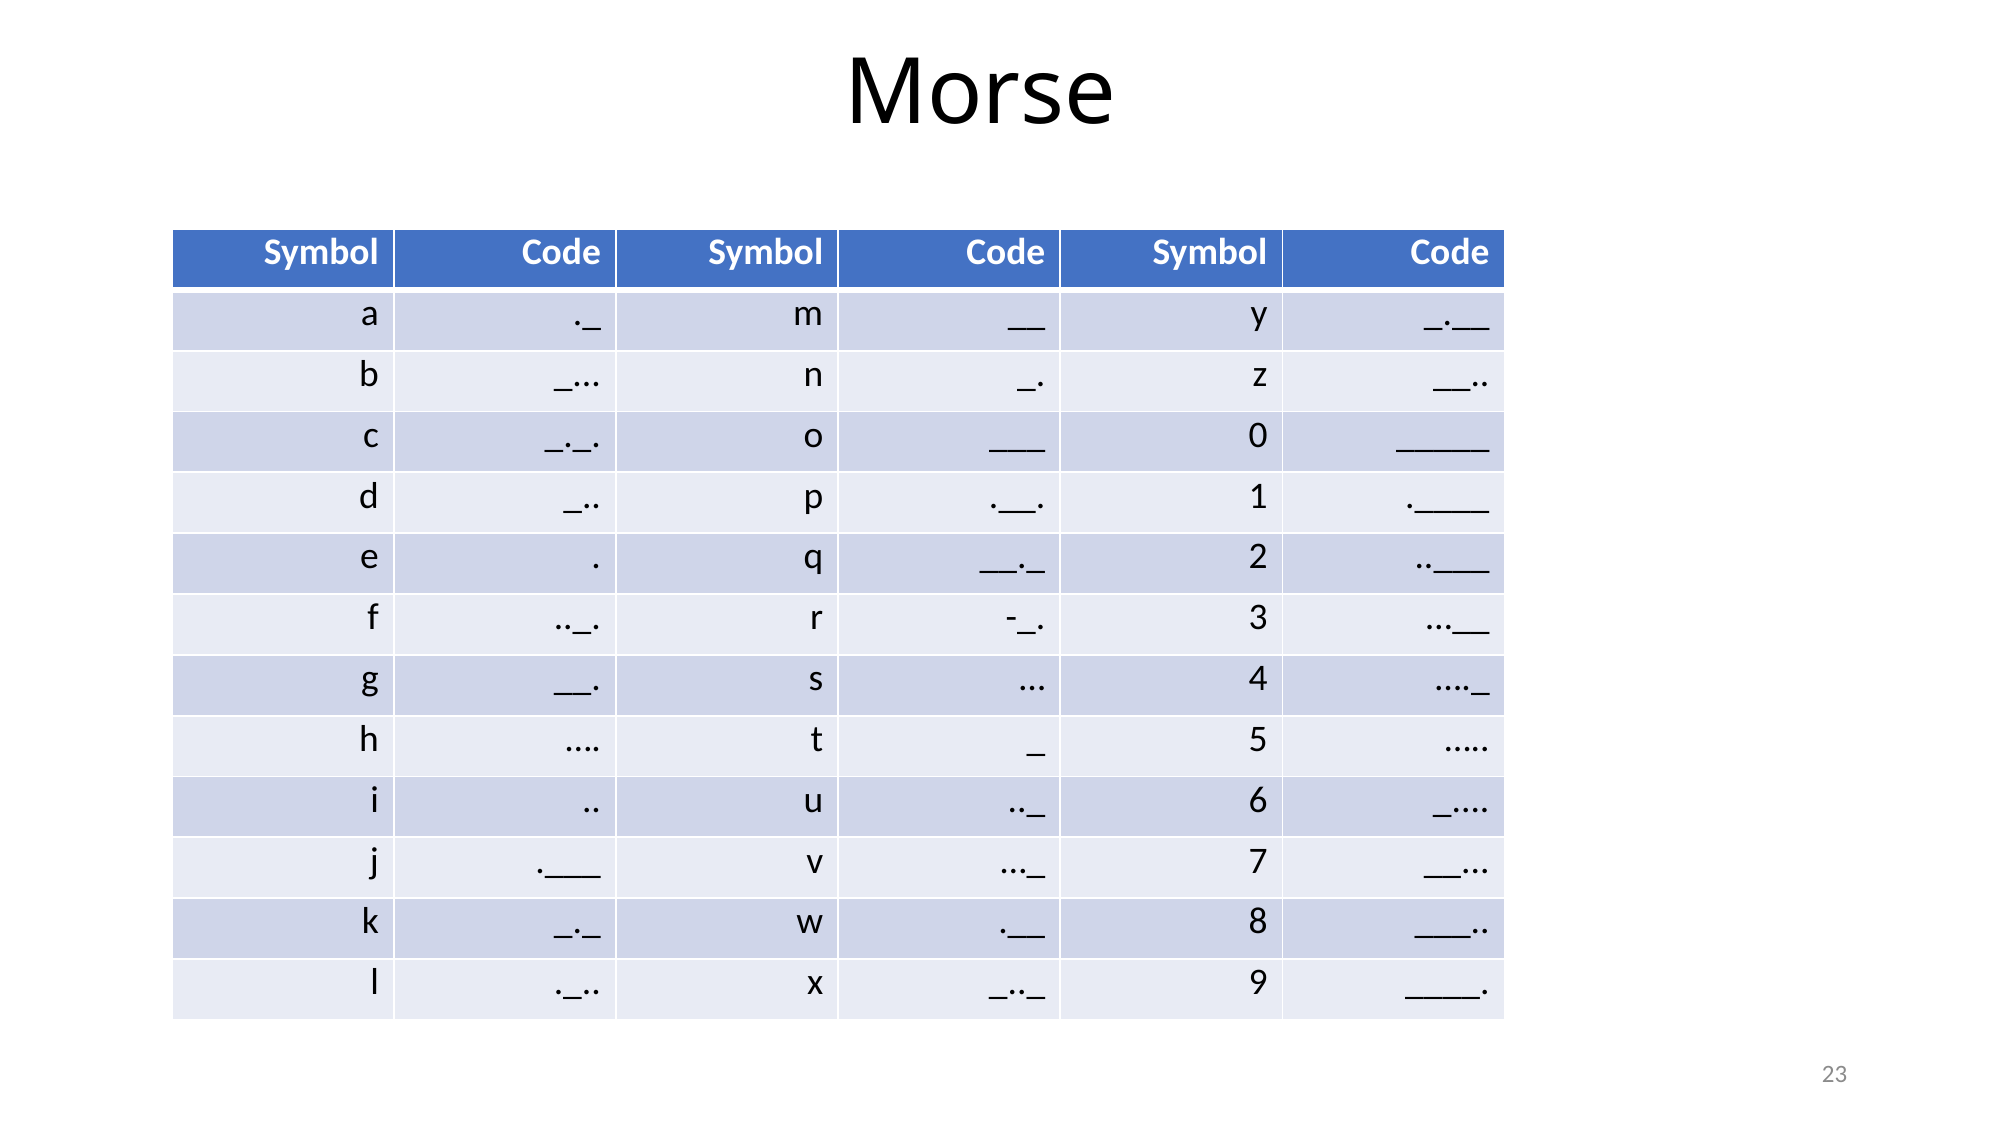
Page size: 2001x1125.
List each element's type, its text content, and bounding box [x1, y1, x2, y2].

table_cell s [617, 656, 837, 715]
table_cell __... [1283, 838, 1504, 897]
table_cell g [173, 656, 393, 715]
table_cell i [173, 777, 393, 836]
table_cell _.._ [839, 960, 1059, 1019]
table_cell k [173, 899, 393, 958]
table_cell a [173, 293, 393, 350]
table_cell u [617, 777, 837, 836]
table_cell ___.. [1283, 899, 1504, 958]
table_cell 4 [1061, 656, 1282, 715]
table_cell ___ [839, 412, 1059, 471]
table_cell ….. [1283, 717, 1504, 776]
table_cell _. [839, 352, 1059, 411]
table_cell .__ [839, 899, 1059, 958]
table_header Code [395, 230, 615, 287]
title Morse [117, 22, 1843, 165]
table_cell n [617, 352, 837, 411]
table_cell _._. [395, 412, 615, 471]
table_cell .. [395, 777, 615, 836]
table_cell f [173, 595, 393, 654]
table_cell h [173, 717, 393, 776]
table_cell l [173, 960, 393, 1019]
table_header Code [839, 230, 1059, 287]
table_cell .___ [395, 838, 615, 897]
table_header Symbol [173, 230, 393, 287]
table_cell …._ [1283, 656, 1504, 715]
table_cell 1 [1061, 473, 1282, 532]
table_cell .____ [1283, 473, 1504, 532]
table_cell 8 [1061, 899, 1282, 958]
table_cell …__ [1283, 595, 1504, 654]
table_cell .._. [395, 595, 615, 654]
table_cell _____ [1283, 412, 1504, 471]
table_cell . [395, 534, 615, 593]
table_cell .__. [839, 473, 1059, 532]
table_cell 5 [1061, 717, 1282, 776]
table_cell e [173, 534, 393, 593]
table_cell ._ [395, 293, 615, 350]
table_cell m [617, 293, 837, 350]
table_cell … [839, 656, 1059, 715]
table_cell _ [839, 717, 1059, 776]
table_header Symbol [1061, 230, 1282, 287]
table_cell c [173, 412, 393, 471]
table_cell z [1061, 352, 1282, 411]
table_cell _._ [395, 899, 615, 958]
table_cell _.. [395, 473, 615, 532]
table_cell t [617, 717, 837, 776]
table_cell q [617, 534, 837, 593]
table_cell __. [395, 656, 615, 715]
table_cell _.__ [1283, 293, 1504, 350]
table_header Code [1283, 230, 1504, 287]
table_cell ____. [1283, 960, 1504, 1019]
table_cell …. [395, 717, 615, 776]
table_header Symbol [617, 230, 837, 287]
table_cell p [617, 473, 837, 532]
table_cell ._.. [395, 960, 615, 1019]
table_cell j [173, 838, 393, 897]
slide_number 23 [1412, 1042, 1863, 1103]
table_cell b [173, 352, 393, 411]
table_cell -_. [839, 595, 1059, 654]
table_cell x [617, 960, 837, 1019]
table_cell 7 [1061, 838, 1282, 897]
table_cell __ [839, 293, 1059, 350]
table_cell 9 [1061, 960, 1282, 1019]
table_cell _... [395, 352, 615, 411]
table_cell 0 [1061, 412, 1282, 471]
table_cell ..___ [1283, 534, 1504, 593]
table_cell 6 [1061, 777, 1282, 836]
table_cell v [617, 838, 837, 897]
table_cell .._ [839, 777, 1059, 836]
table_cell __._ [839, 534, 1059, 593]
table_cell 2 [1061, 534, 1282, 593]
table_cell w [617, 899, 837, 958]
table_cell __.. [1283, 352, 1504, 411]
table_cell 3 [1061, 595, 1282, 654]
table_cell …_ [839, 838, 1059, 897]
table_cell y [1061, 293, 1282, 350]
table_cell o [617, 412, 837, 471]
table_cell d [173, 473, 393, 532]
table_cell _.... [1283, 777, 1504, 836]
table_cell r [617, 595, 837, 654]
